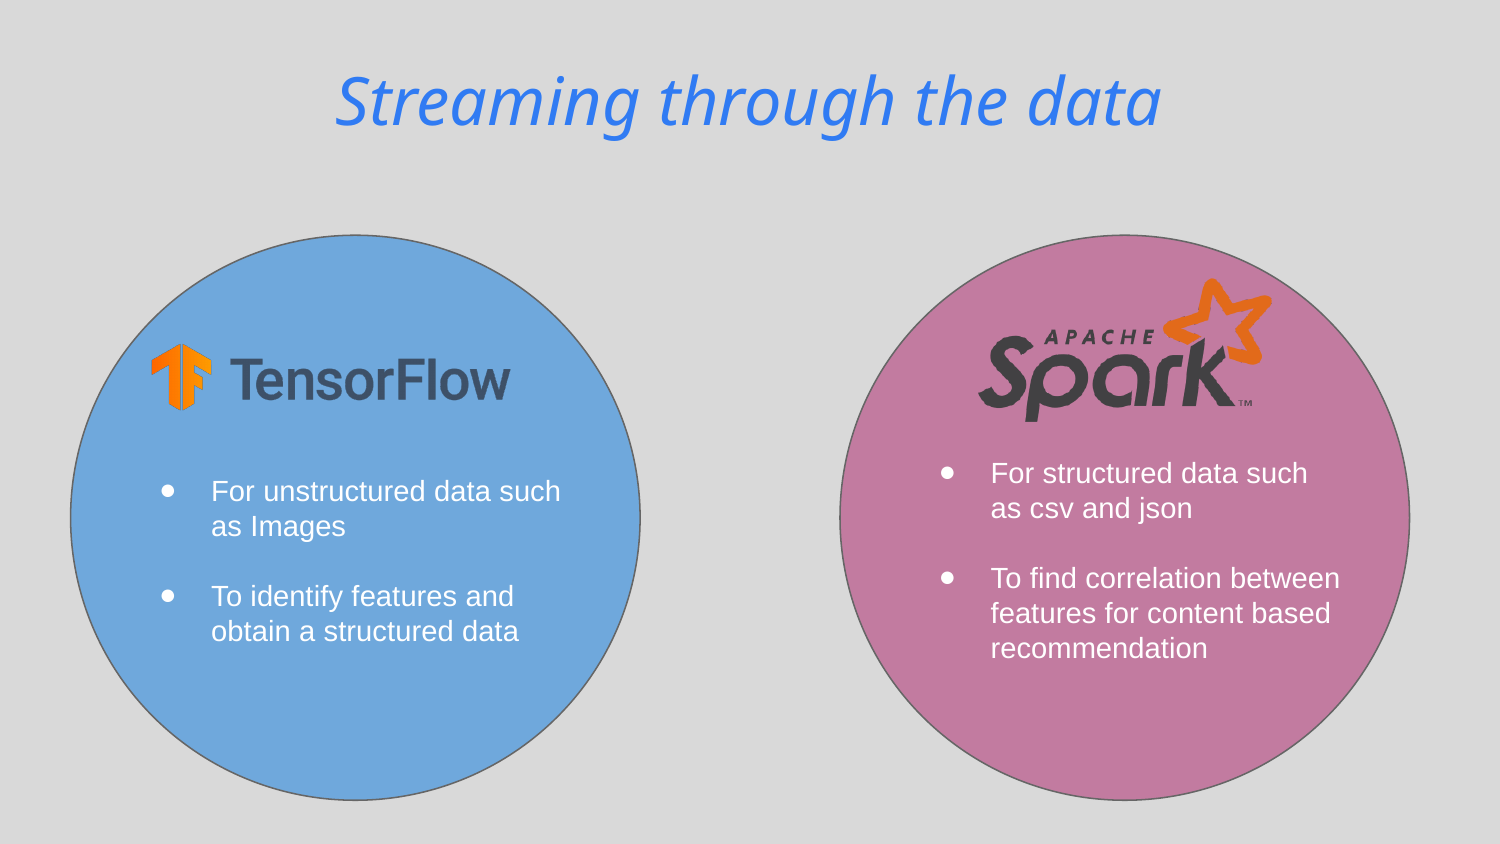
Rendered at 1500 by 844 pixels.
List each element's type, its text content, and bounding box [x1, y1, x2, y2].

text_box [172, 235, 538, 301]
text_box [70, 316, 641, 801]
title Streaming through the data [51, 43, 1449, 138]
text_box For unstructured data such as Images To identify features and obtain a structured data [121, 456, 590, 662]
picture [111, 303, 551, 451]
text_box [840, 235, 1410, 801]
text_box For structured data such as csv and json To find correlation between features for content based recommendation [900, 439, 1359, 680]
picture [977, 278, 1272, 423]
